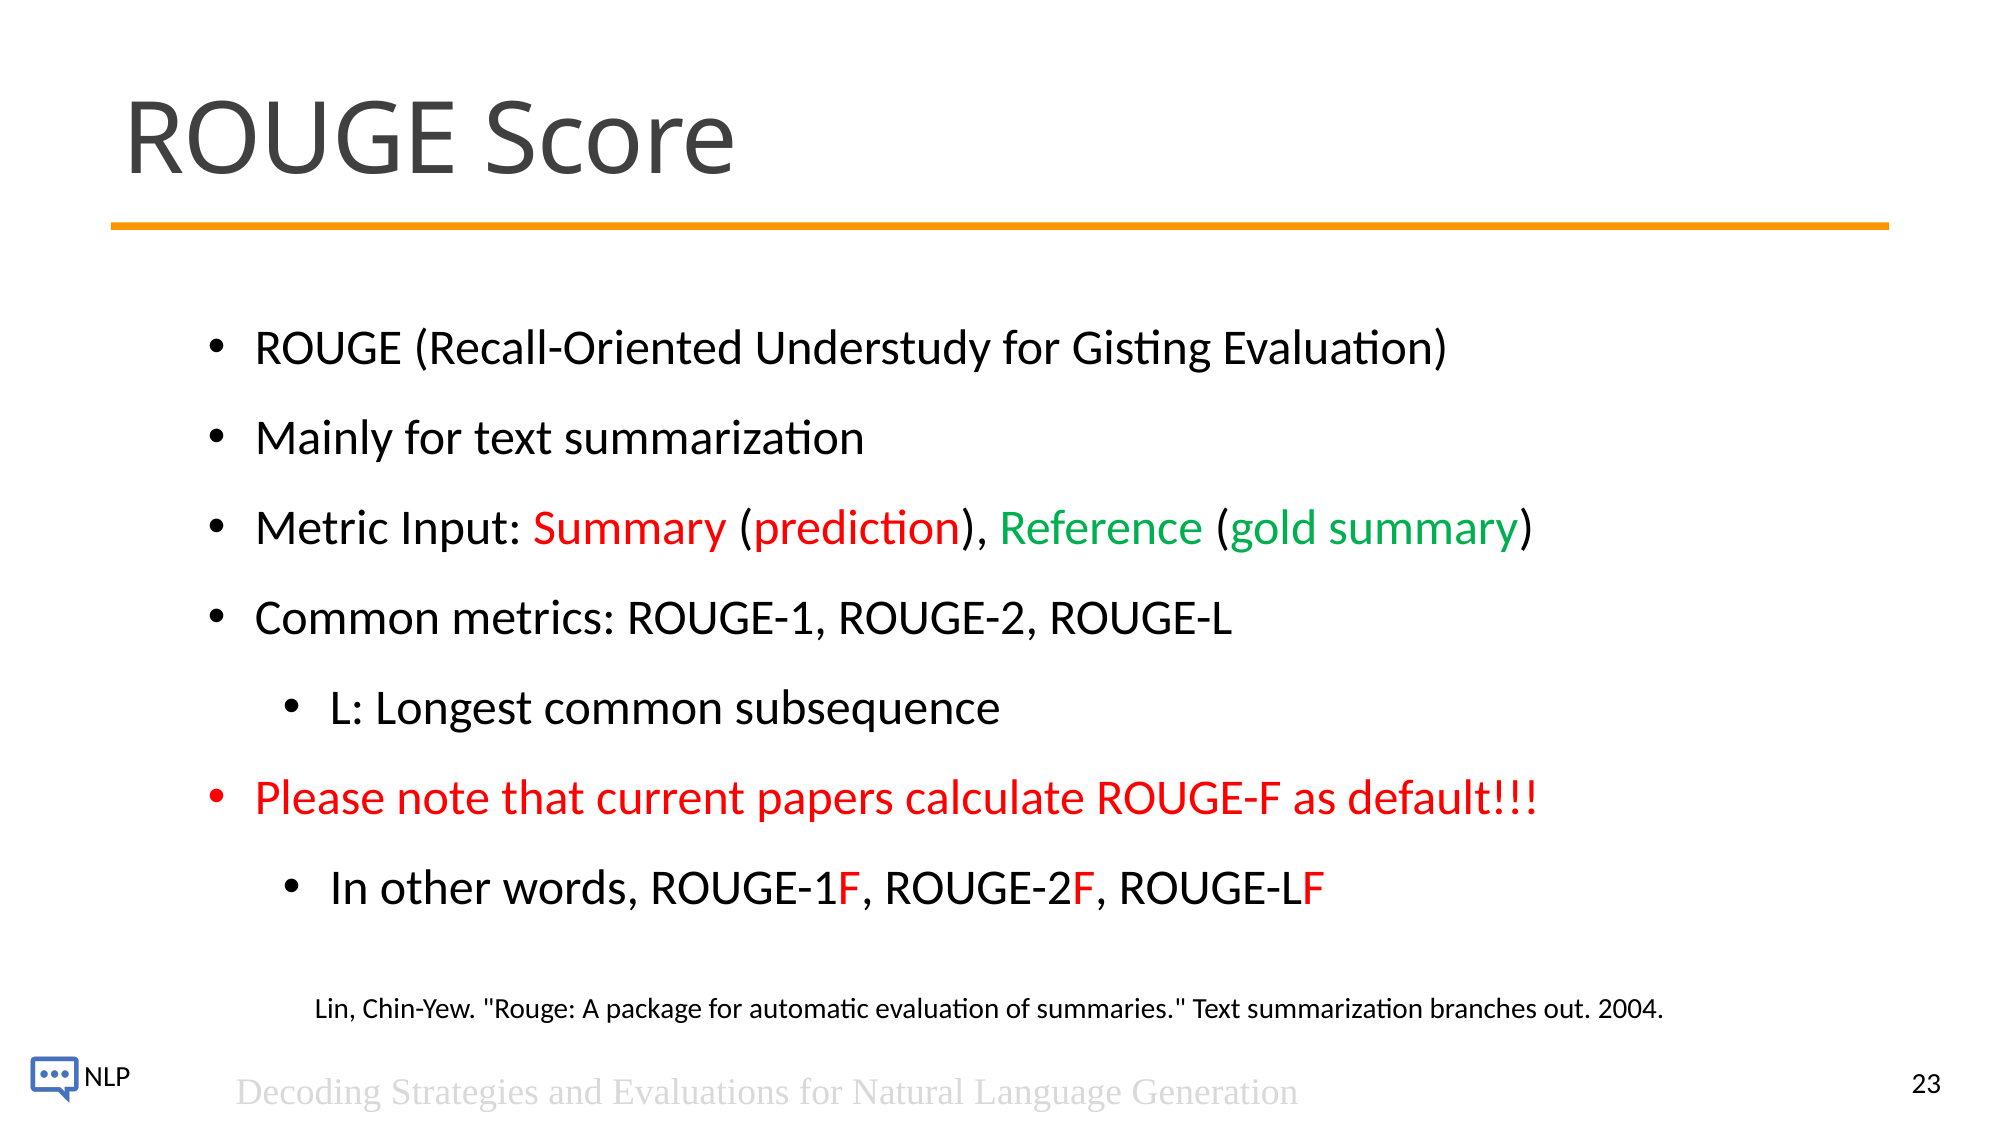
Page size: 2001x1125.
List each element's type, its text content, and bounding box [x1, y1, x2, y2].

title ROUGE Score [107, 58, 1899, 228]
text_box Decoding Strategies and Evaluations for Natural Language Generation [220, 1059, 1349, 1120]
text_box ROUGE (Recall-Oriented Understudy for Gisting Evaluation) Mainly for text summarization Metric Input: Summary (prediction), Reference (gold summary) Common metrics: ROUGE-1, ROUGE-2, ROUGE-L L: Longest common subsequence Please note that current papers calculate ROUGE-F as default!!! In other words, ROUGE-1F, ROUGE-2F, ROUGE-LF [193, 277, 1898, 923]
picture [23, 1047, 86, 1110]
slide_number 23 [1740, 1052, 1957, 1113]
text_box Lin, Chin-Yew. "Rouge: A package for automatic evaluation of summaries." Text summarization branches out. 2004. [299, 982, 1710, 1033]
